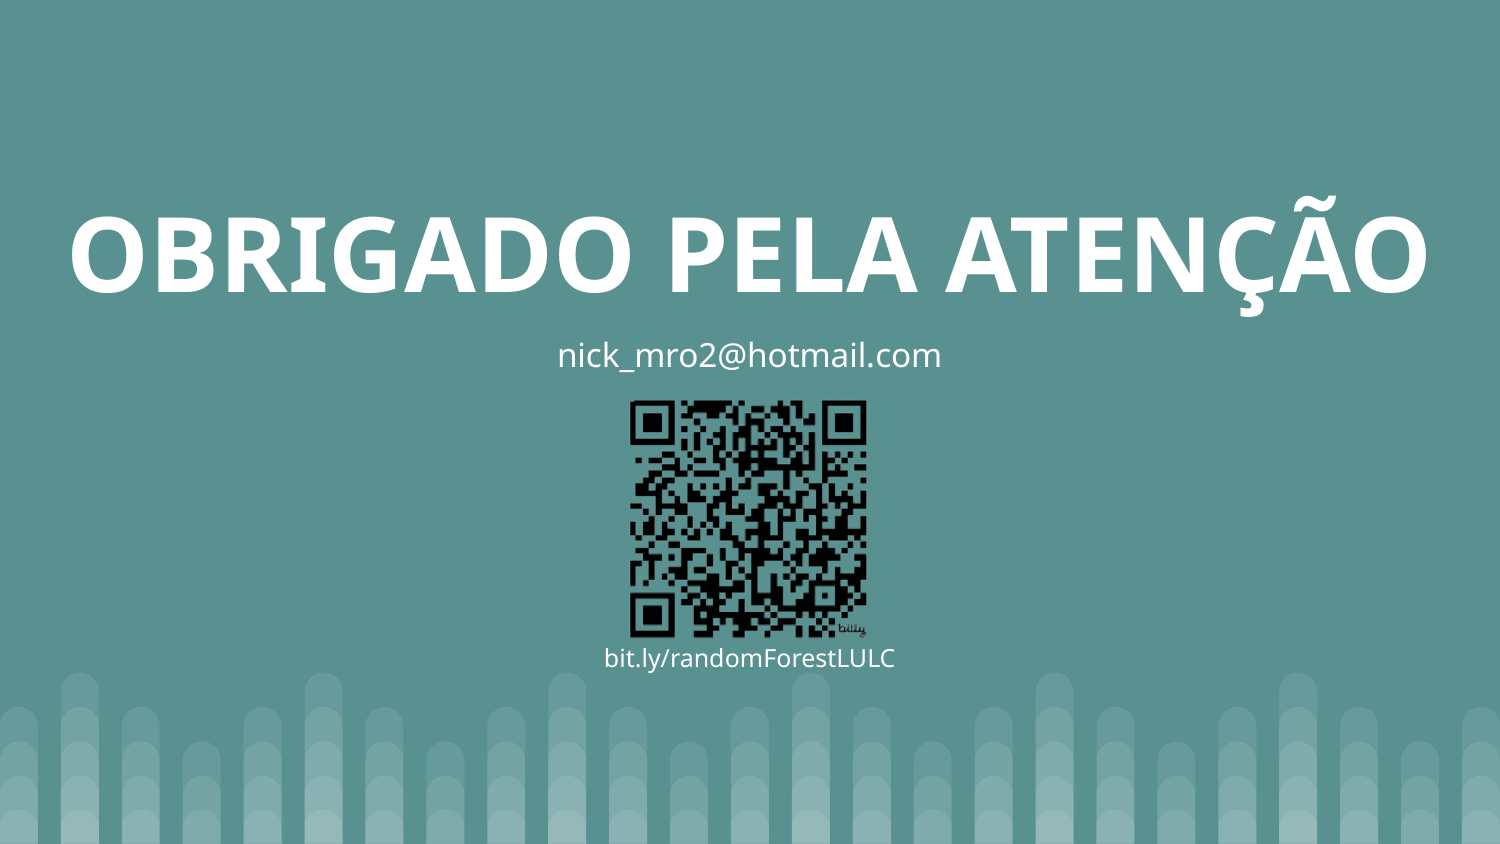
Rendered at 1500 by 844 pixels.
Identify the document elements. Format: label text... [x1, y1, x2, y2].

text_box bit.ly/randomForestLULC [561, 655, 938, 691]
title OBRIGADO PELA ATENÇÃO [38, 97, 1462, 404]
picture [618, 387, 882, 656]
text_box nick_mro2@hotmail.com [430, 319, 1070, 389]
